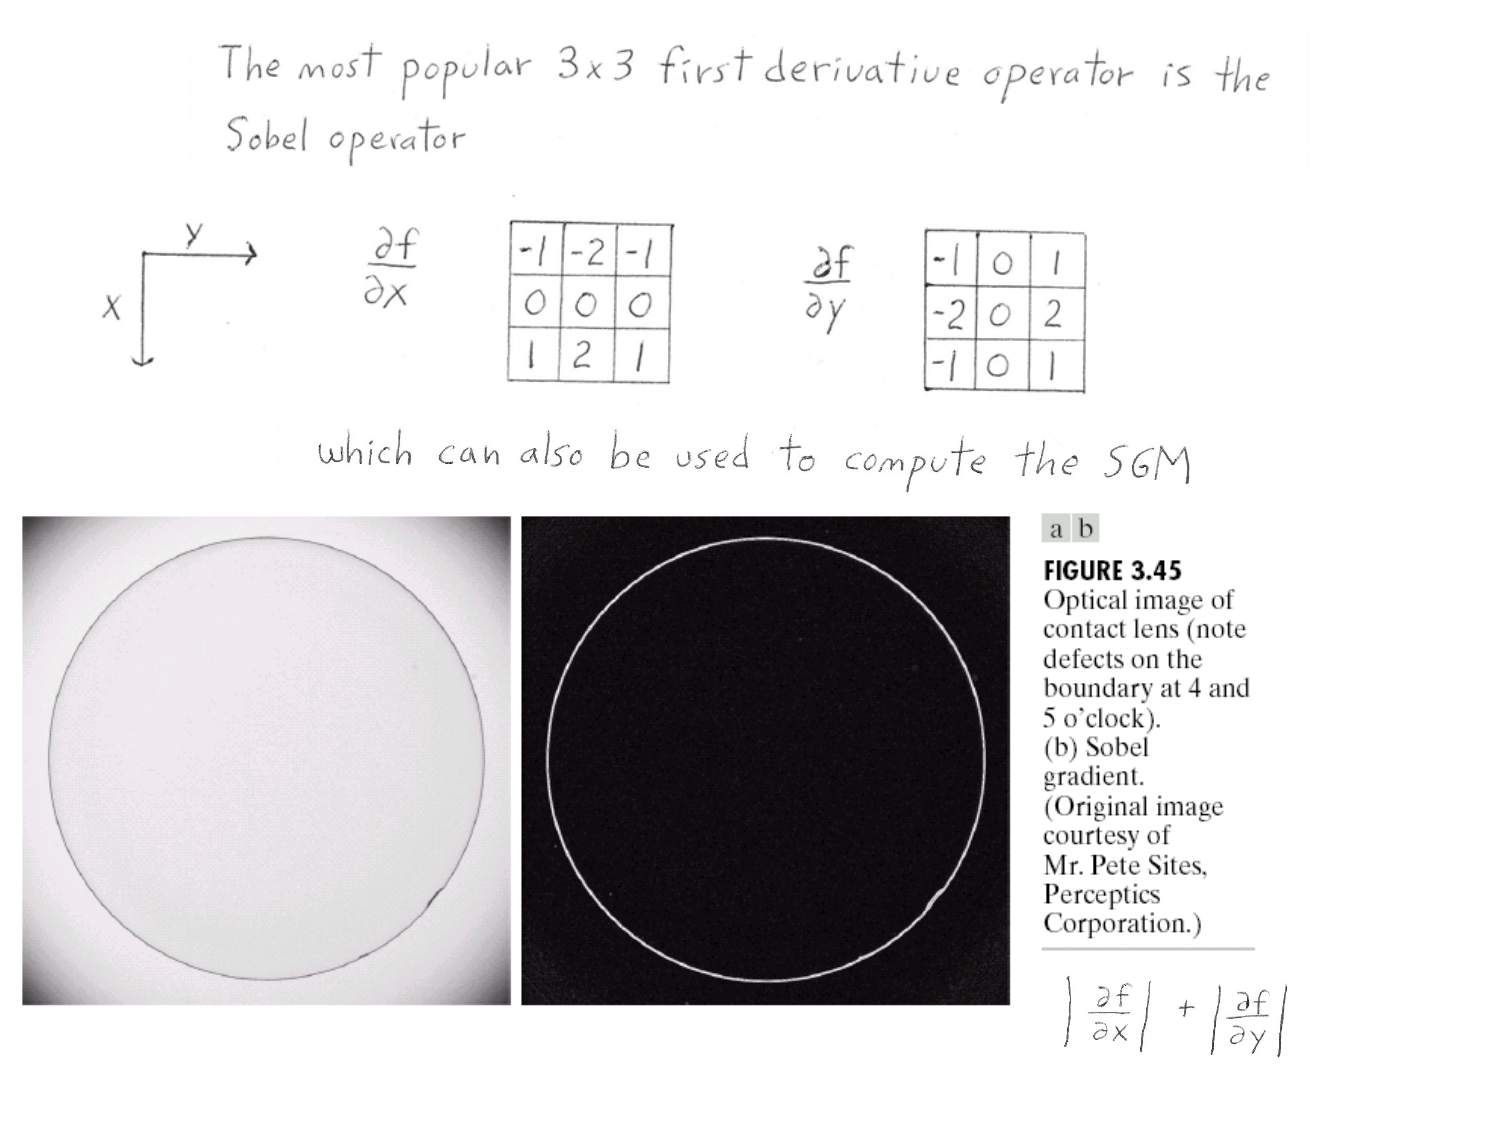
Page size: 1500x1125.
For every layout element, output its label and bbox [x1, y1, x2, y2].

picture [14, 419, 1309, 1068]
picture [89, 194, 288, 384]
picture [344, 194, 1142, 407]
picture [188, 29, 1311, 173]
